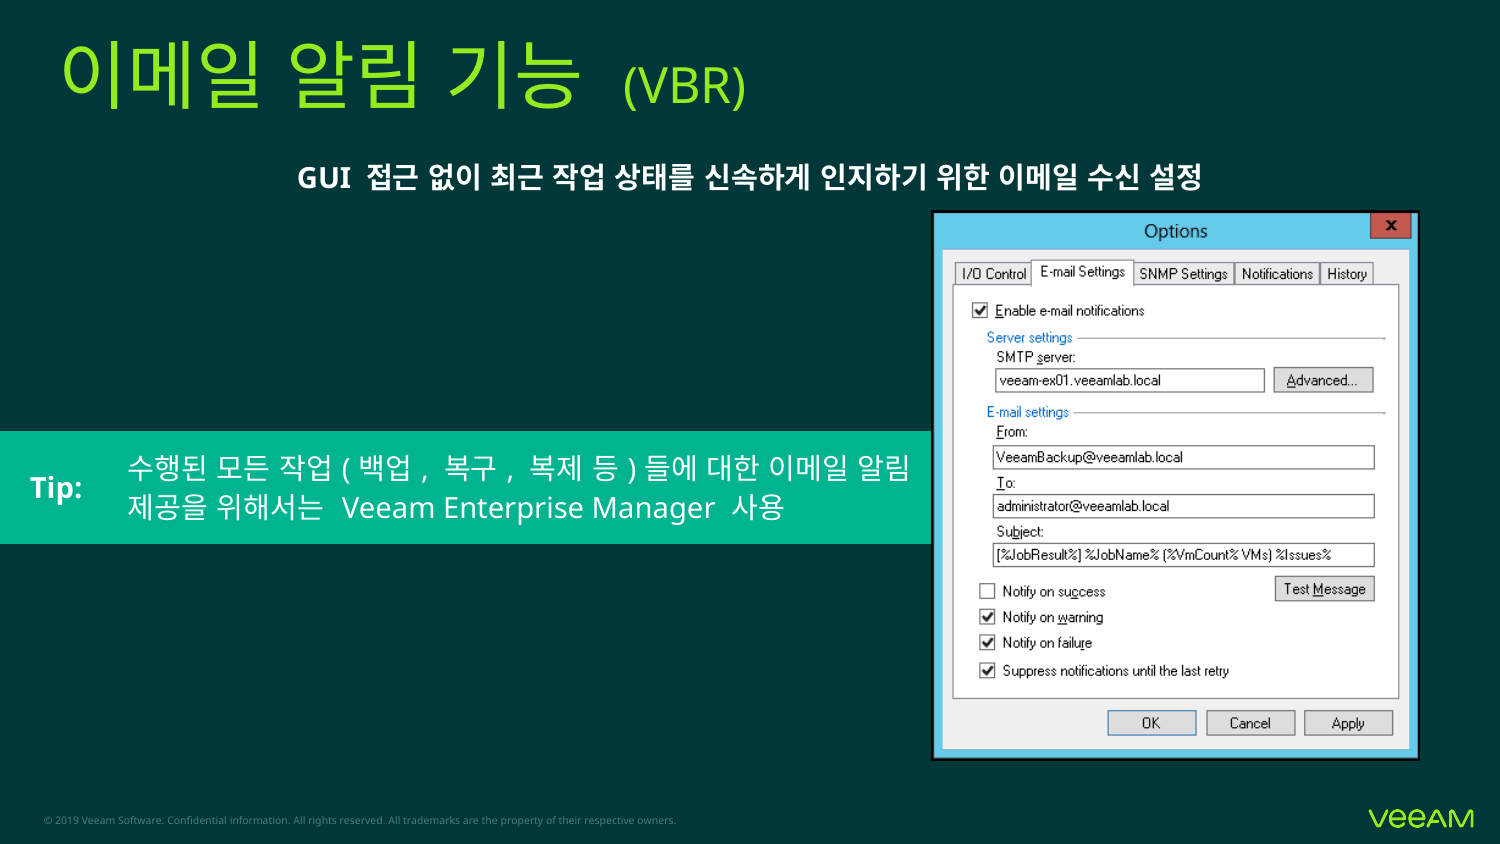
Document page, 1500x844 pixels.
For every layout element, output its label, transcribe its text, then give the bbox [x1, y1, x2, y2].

title 이메일 알림 기능 (VBR) [59, 28, 1432, 119]
picture [1368, 809, 1474, 828]
picture [933, 212, 1419, 759]
table_header 수행된 모든 작업(백업, 복구, 복제 등)들에 대한 이메일 알림 제공을 위해서는 Veeam Enterprise Manager 사용 [124, 431, 927, 544]
text_box GUI 접근 없이 최근 작업 상태를 신속하게 인지하기 위한 이메일 수신 설정 [75, 140, 1426, 213]
table_header Tip: [0, 431, 124, 544]
